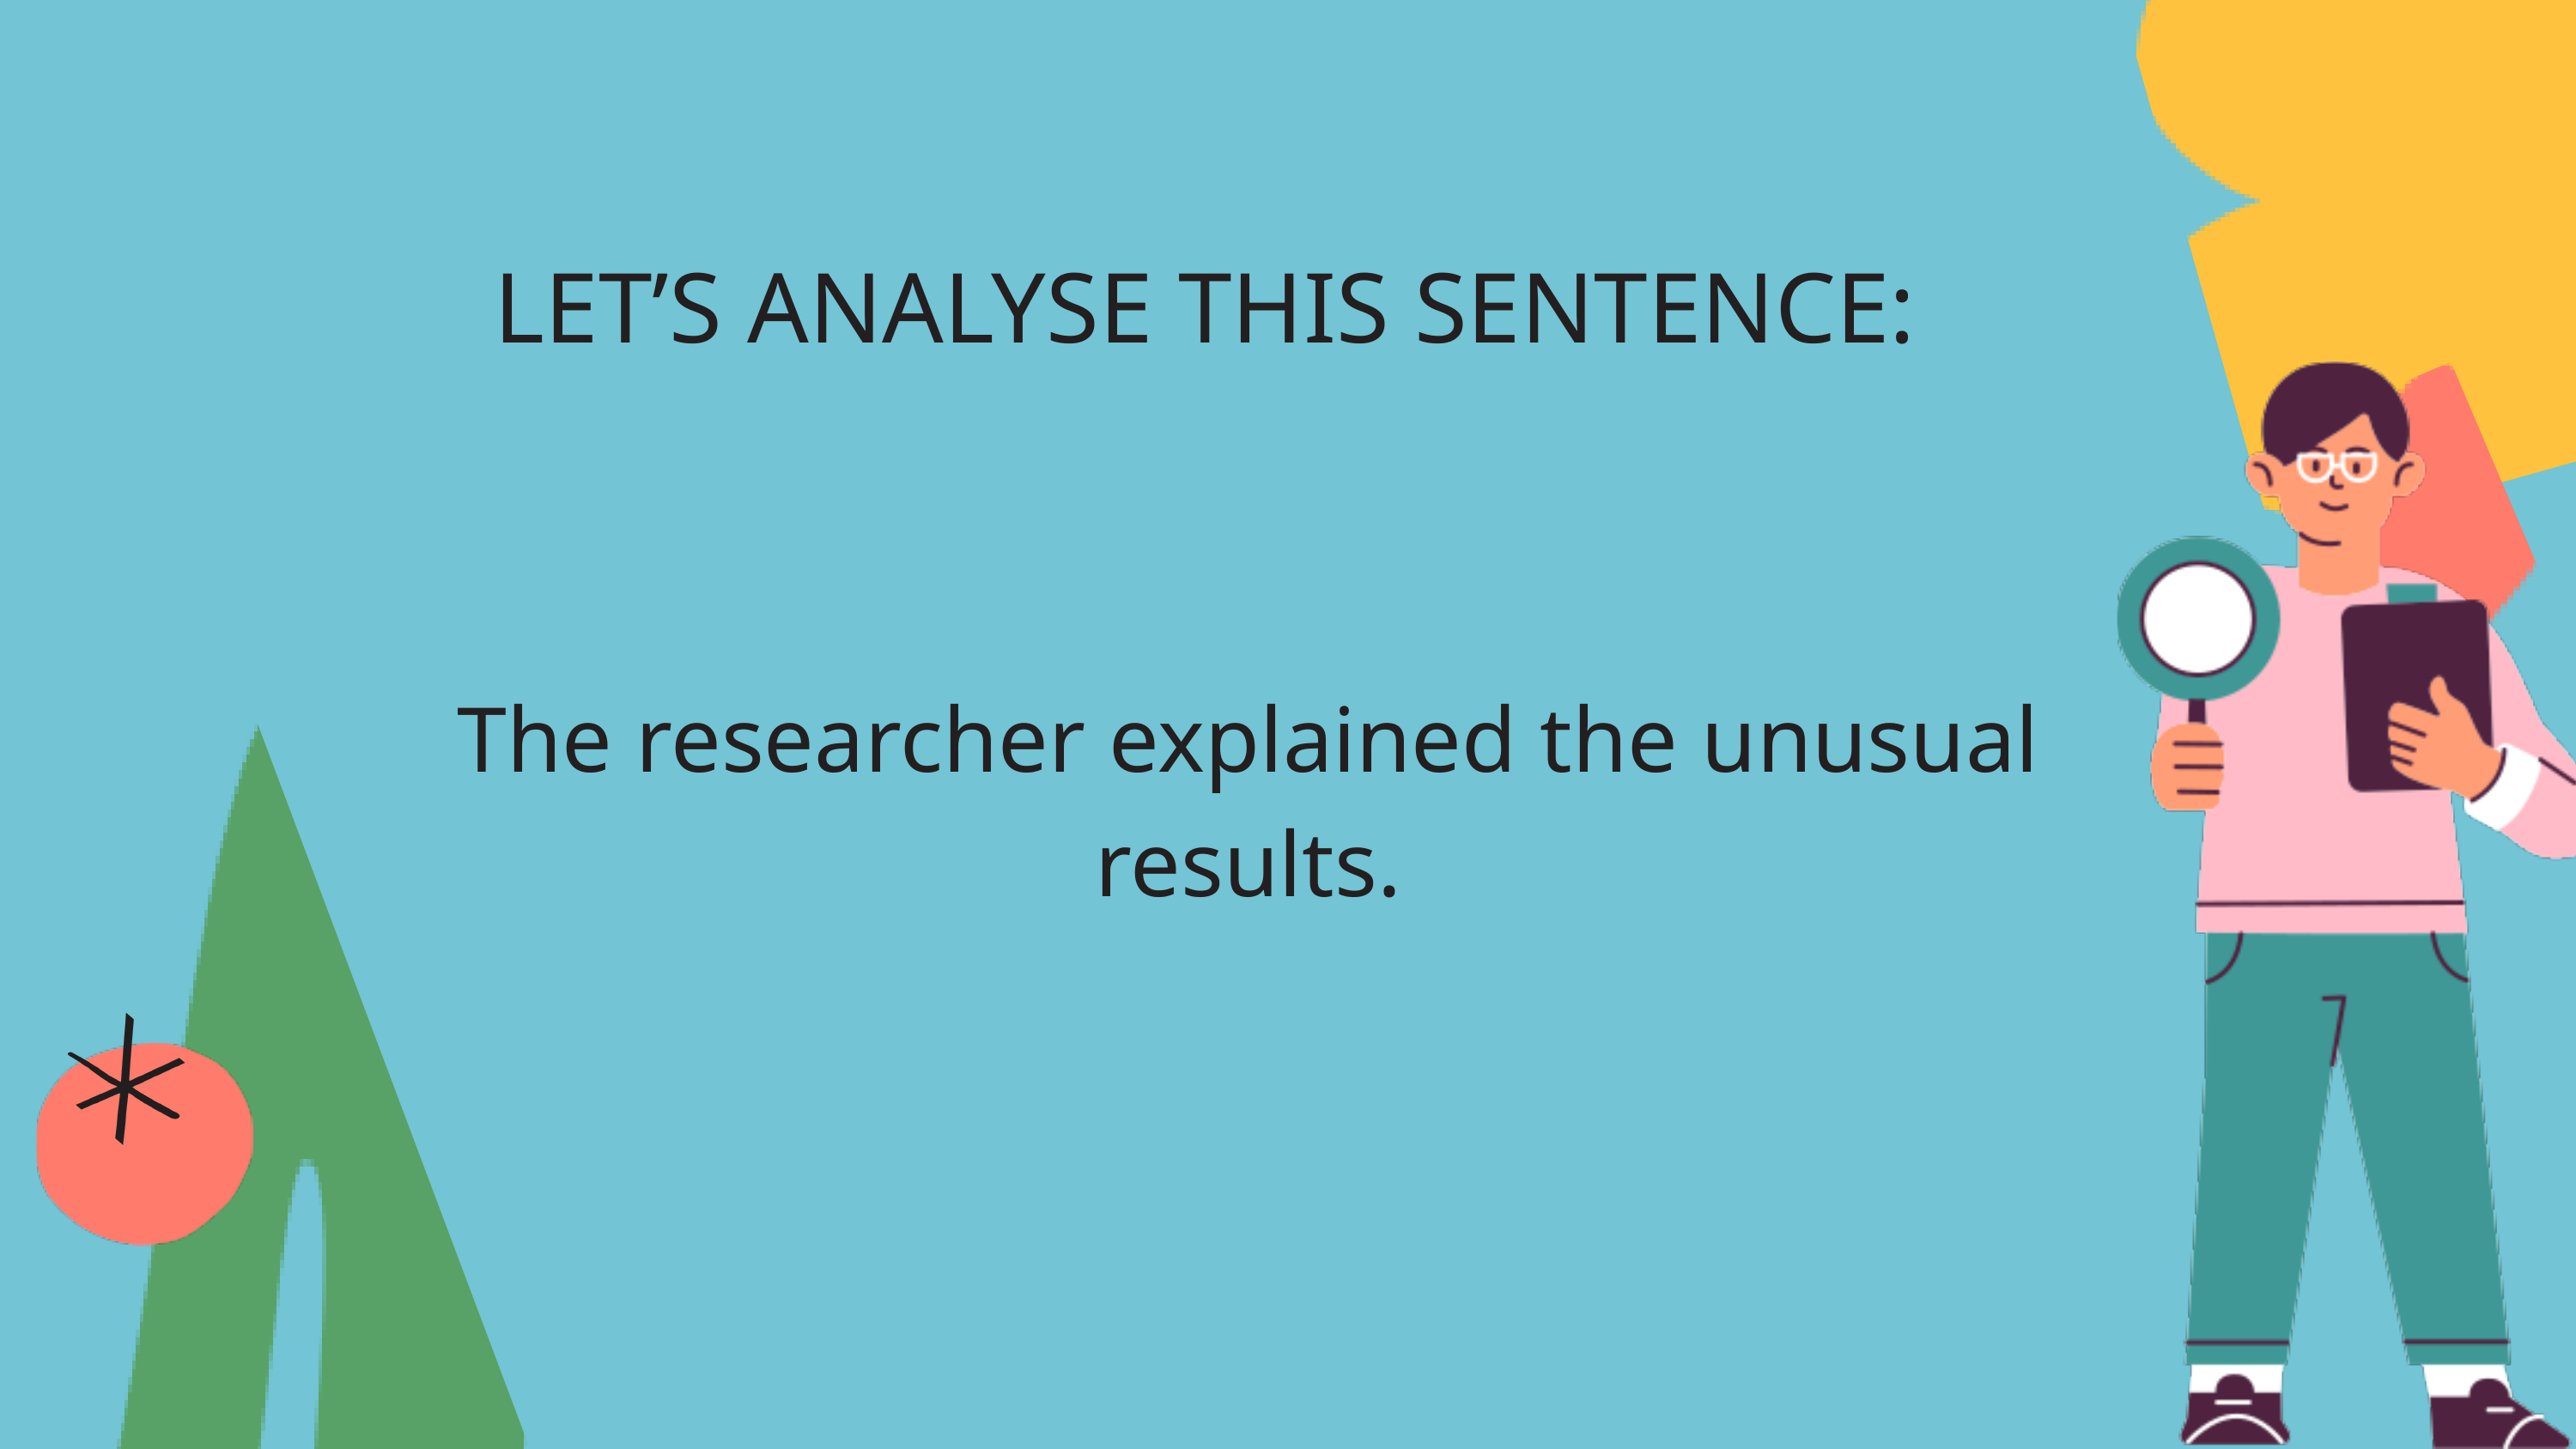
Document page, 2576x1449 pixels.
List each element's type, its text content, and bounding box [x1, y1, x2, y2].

text_box LET’S ANALYSE THIS SENTENCE: [381, 246, 2029, 363]
text_box [36, 993, 216, 1167]
text_box The researcher explained the unusual results. [381, 664, 2116, 915]
text_box [2120, 0, 2576, 361]
text_box [2117, 361, 2576, 1449]
text_box [36, 1043, 253, 1246]
text_box [0, 631, 531, 1449]
